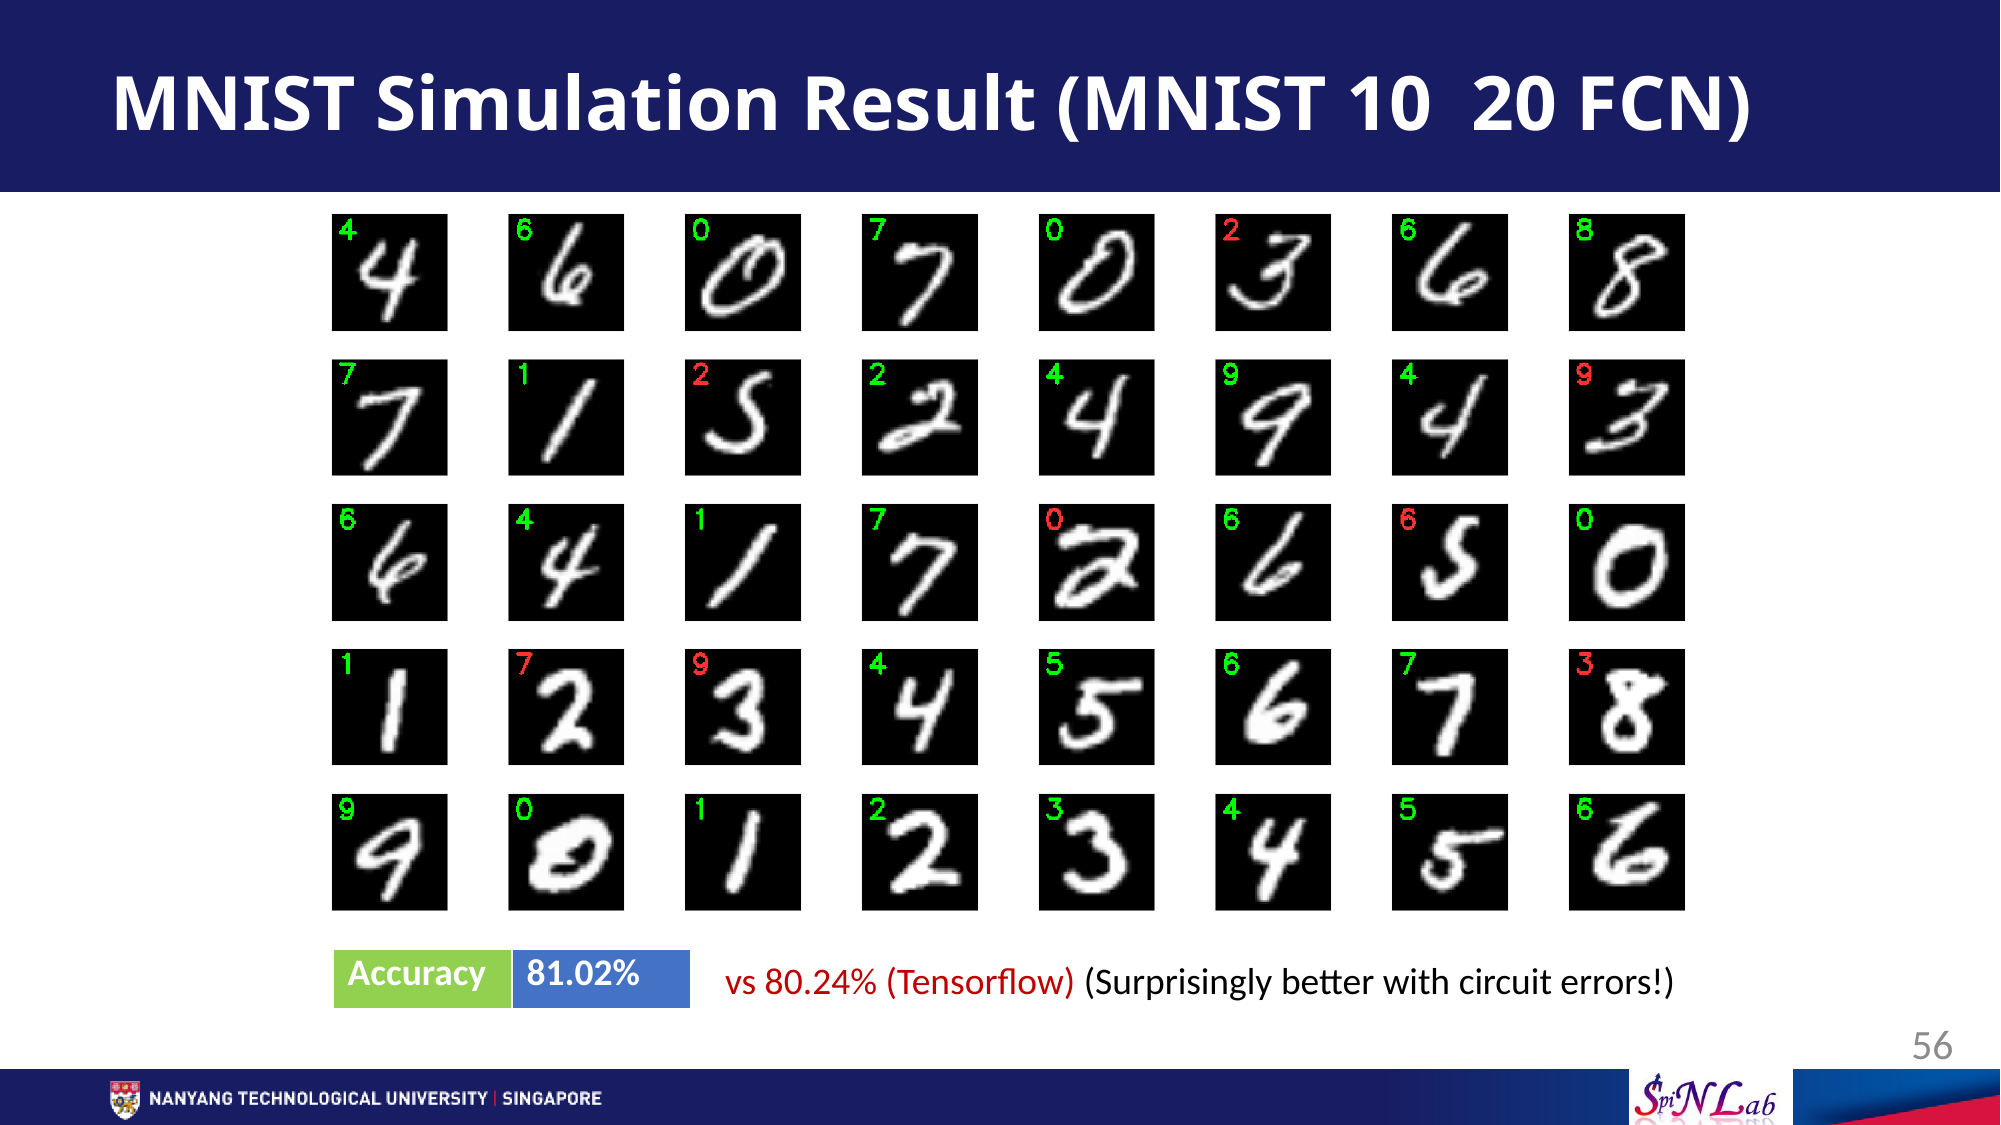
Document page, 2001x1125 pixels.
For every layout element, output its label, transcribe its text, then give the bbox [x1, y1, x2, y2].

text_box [0, 1066, 2000, 1125]
slide_number 56 [1518, 1013, 1969, 1066]
picture [278, 195, 1722, 935]
text_box vs 80.24% (Tensorflow) (Surprisingly better with circuit errors!) [710, 949, 1711, 1010]
table_header 81.02% [513, 950, 690, 1008]
picture [0, 0, 2000, 192]
table_header Accuracy [334, 950, 511, 1008]
